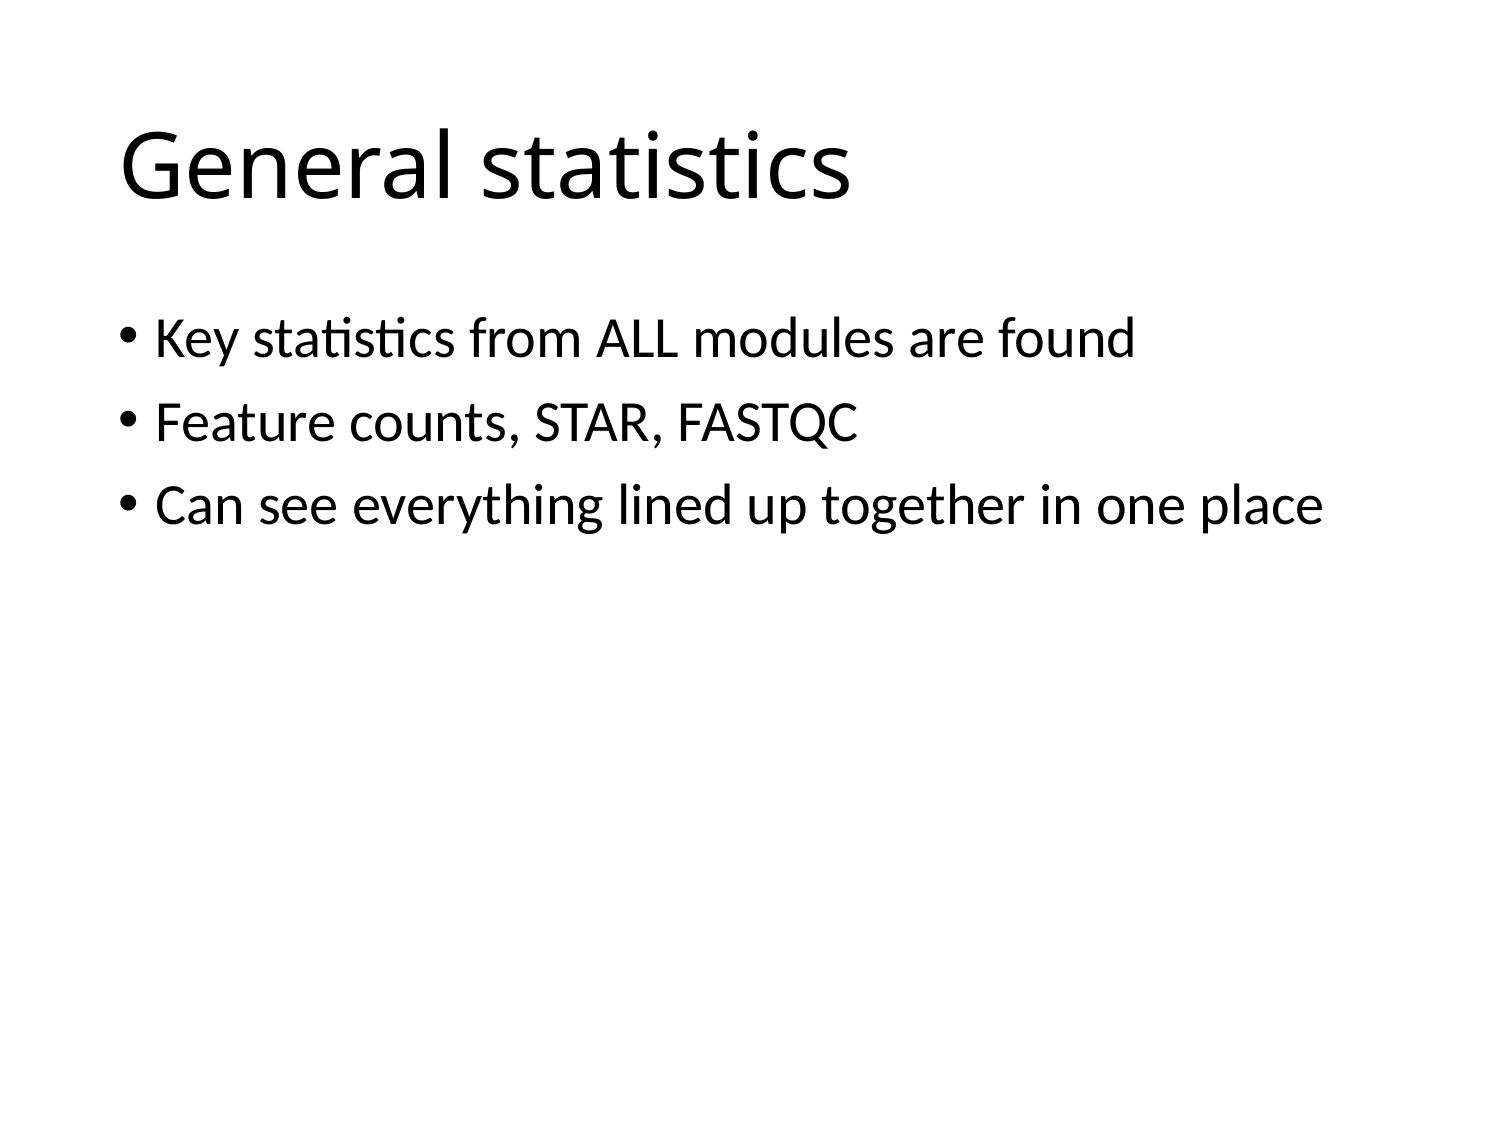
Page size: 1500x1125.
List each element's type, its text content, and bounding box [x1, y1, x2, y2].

title General statistics [103, 59, 1397, 278]
list Key statistics from ALL modules are found Feature counts, STAR, FASTQC Can see everything lined up together in one place [103, 299, 1397, 1014]
